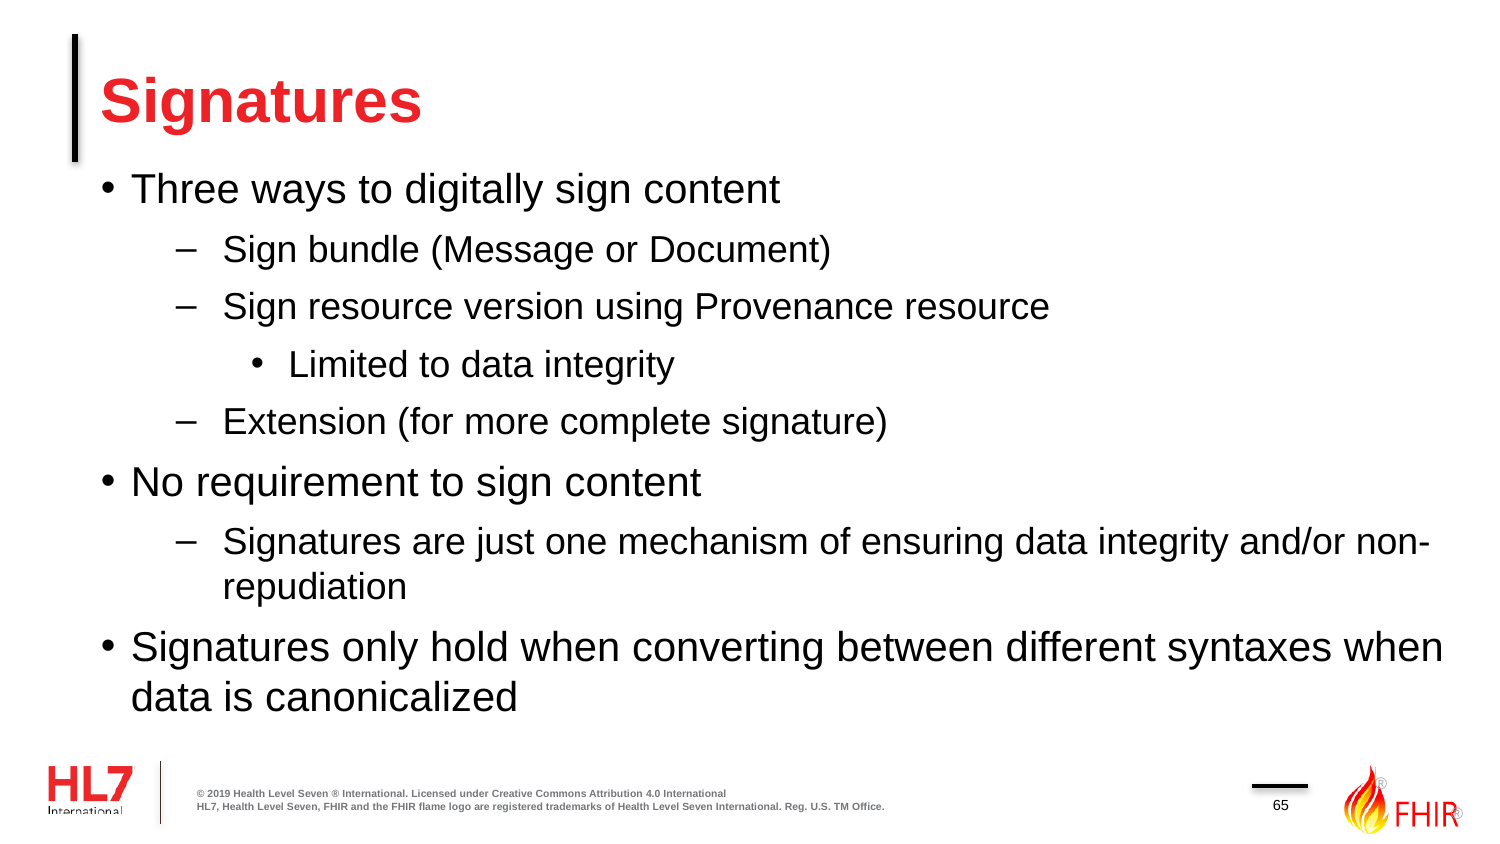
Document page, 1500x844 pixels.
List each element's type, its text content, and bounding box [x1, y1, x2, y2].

picture [1339, 760, 1463, 837]
footer © 2019 Health Level Seven ® International. Licensed under Creative Commons Attribution 4.0 International HL7, Health Level Seven, FHIR and the FHIR flame logo are registered trademarks of Health Level Seven International. Reg. U.S. TM Office. [196, 786, 941, 813]
slide_number 65 [1258, 786, 1304, 813]
title Signatures [100, 33, 1451, 162]
list Three ways to digitally sign content Sign bundle (Message or Document) Sign resource version using Provenance resource Limited to data integrity Extension (for more complete signature) No requirement to sign content Signatures are just one mechanism of ensuring data integrity and/or non-repudiation Signatures only hold when converting between different syntaxes when data is canonicalized [100, 162, 1451, 731]
